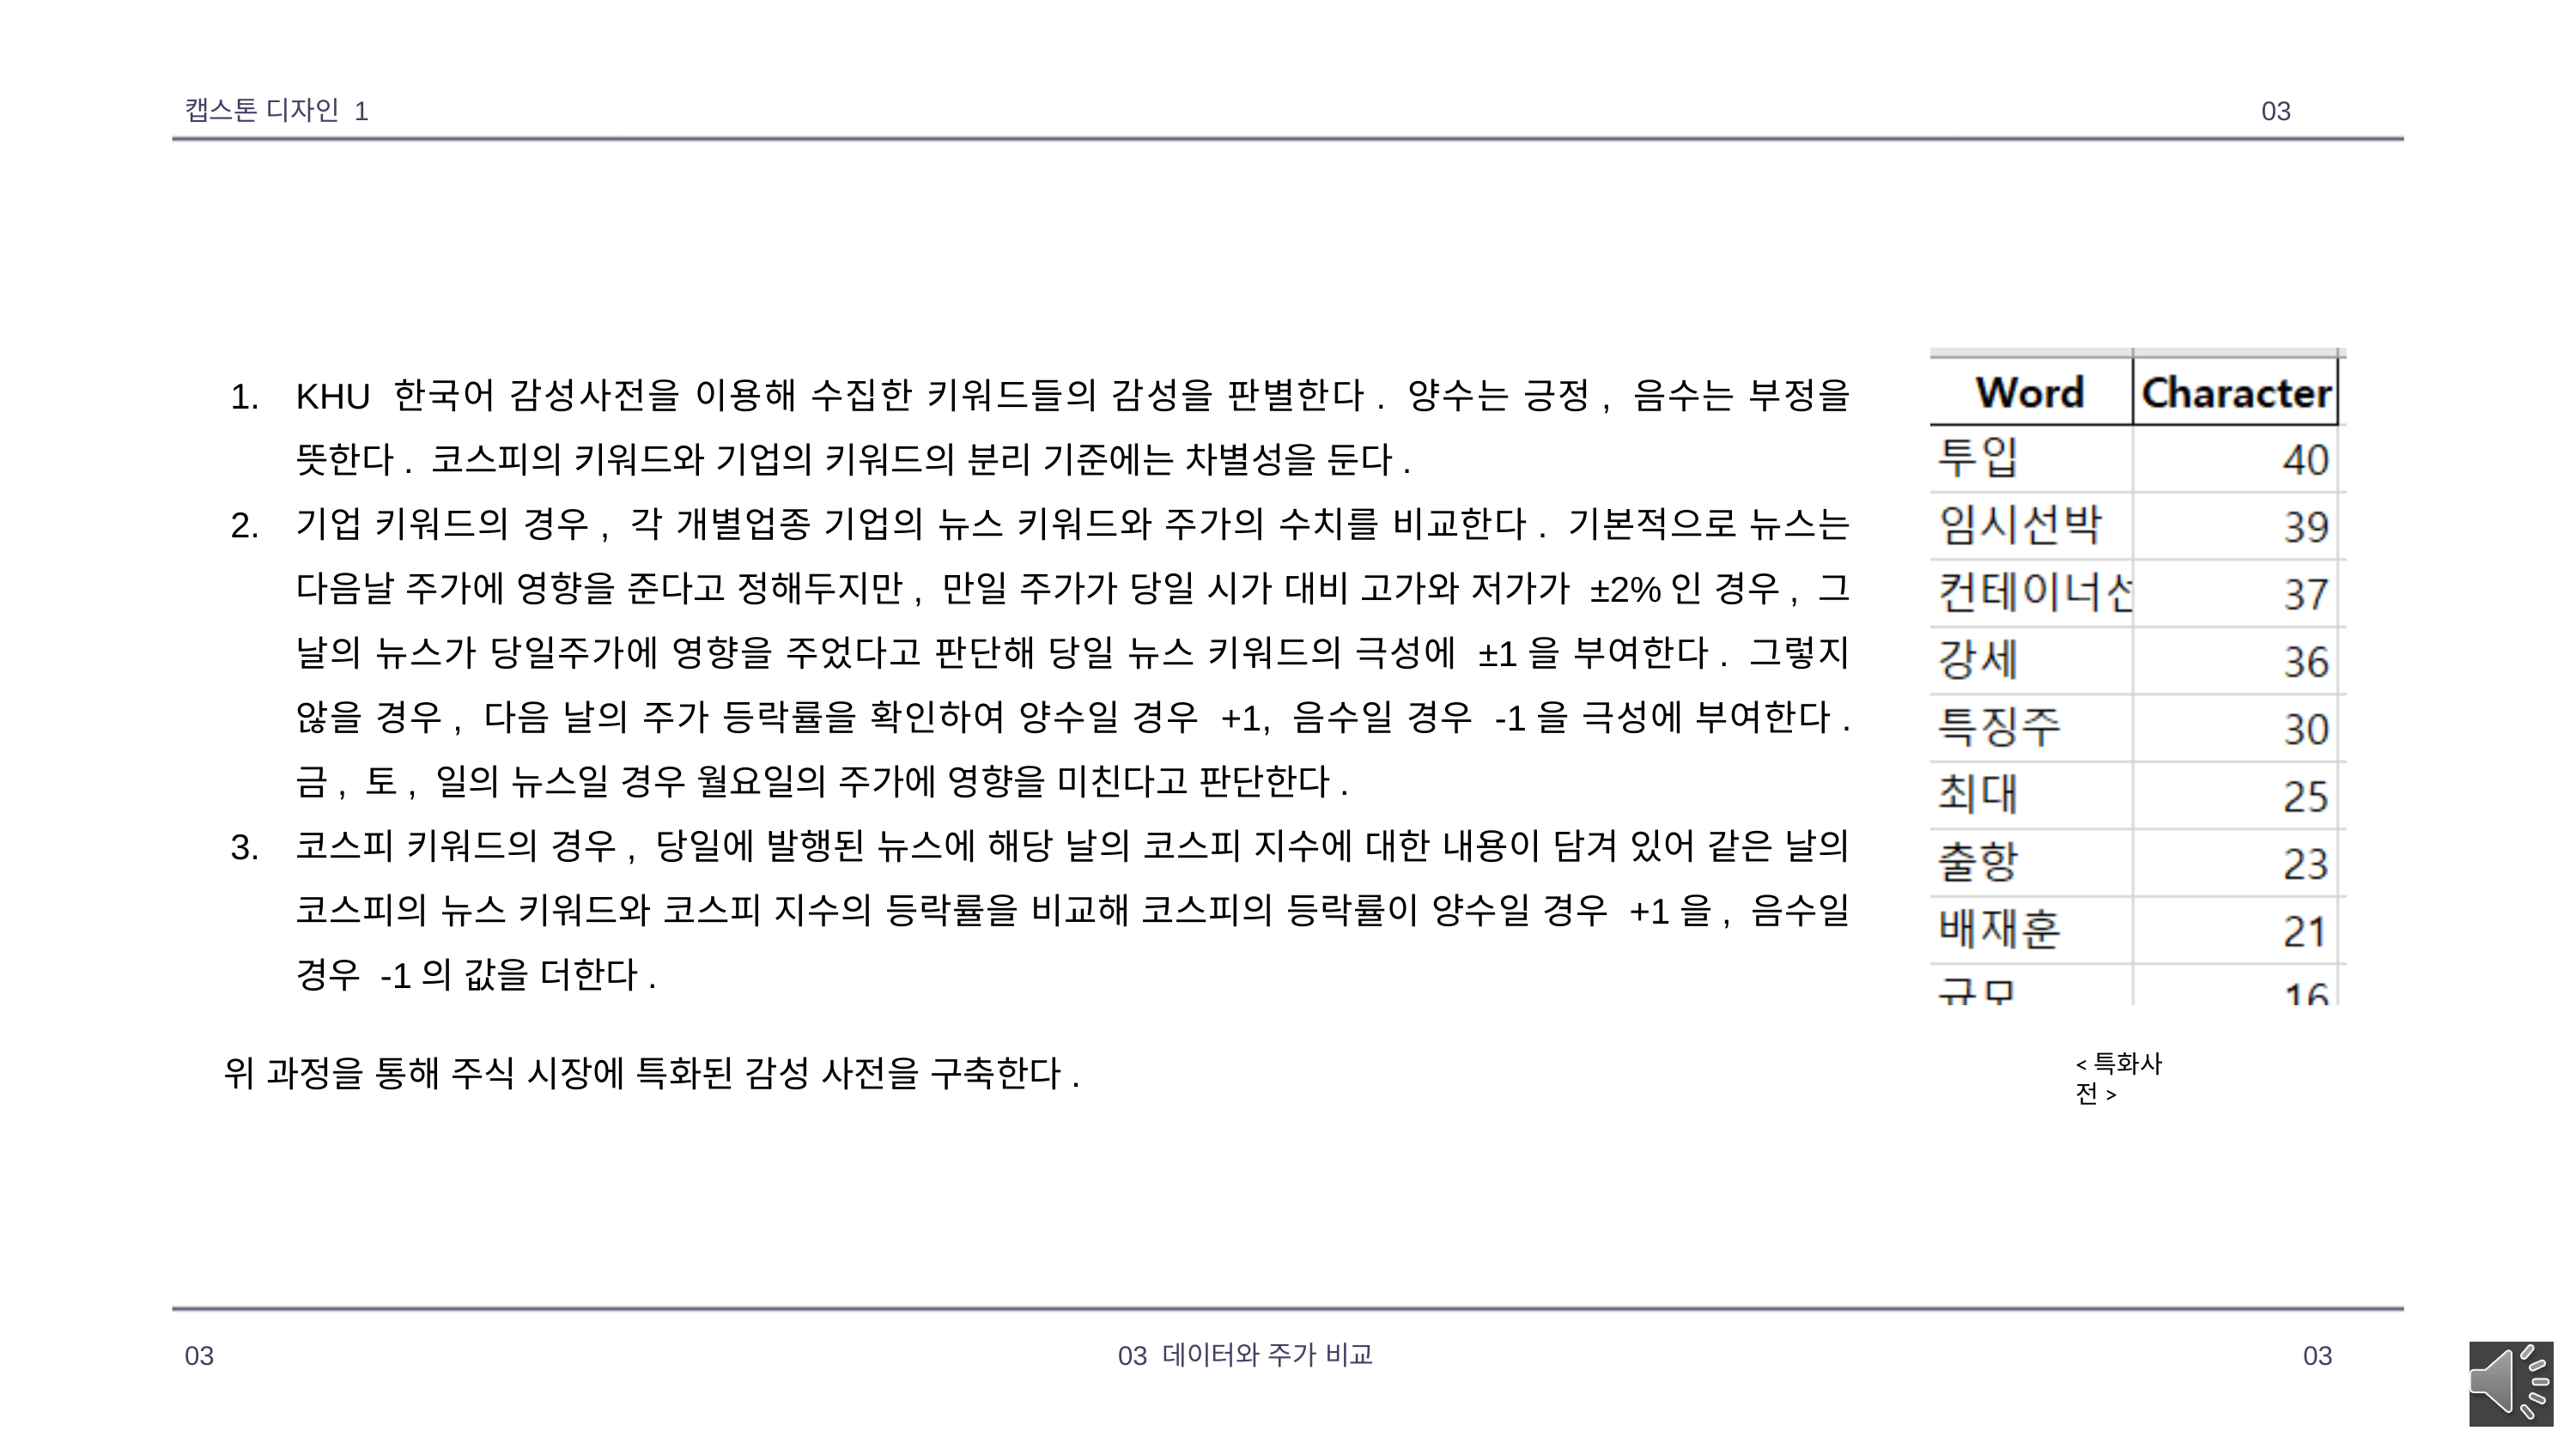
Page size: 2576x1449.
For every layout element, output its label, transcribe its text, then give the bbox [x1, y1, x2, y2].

picture [1930, 348, 2347, 1006]
text_box 캡스톤 디자인 1 [172, 87, 913, 131]
text_box 03 데이터와 주가 비교 [1038, 1331, 1455, 1380]
picture [171, 1302, 2404, 1315]
picture [2468, 1341, 2555, 1428]
text_box 03 [172, 1331, 534, 1380]
text_box KHU 한국어 감성사전을 이용해 수집한 키워드들의 감성을 판별한다. 양수는 긍정, 음수는 부정을 뜻한다. 코스피의 키워드와 기업의 키워드의 분리 기준에는 차별성을 둔다. 기업 키워드의 경우, 각 개별업종 기업의 뉴스 키워드와 주가의 수치를 비교한다. 기본적으로 뉴스는 다음날 주가에 영향을 준다고 정해두지만, 만일 주가가 당일 시가 대비 고가와 저가가 ±2%인 경우, 그 날의 뉴스가 당일주가에 영향을 주었다고 판단해 당일 뉴스 키워드의 극성에 ±1을 부여한다. 그렇지 않을 경우, 다음 날의 주가 등락률을 확인하여 양수일 경우 +1, 음수일 경우 -1을 극성에 부여한다. 금, 토, 일의 뉴스일 경우 월요일의 주가에 영향을 미친다고 판단한다. 코스피 키워드의 경우, 당일에 발행된 뉴스에 해당 날의 코스피 지수에 대한 내용이 담겨 있어 같은 날의 코스피의 뉴스 키워드와 코스피 지수의 등락률을 비교해 코스피의 등락률이 양수일 경우 +1을, 음수일 경우 -1의 값을 더한다. 위 과정을 통해 주식 시장에 특화된 감성 사전을 구축한다. [210, 339, 1865, 1108]
text_box <특화사전> [2063, 1035, 2215, 1122]
text_box 03 [2236, 1331, 2347, 1380]
picture [171, 132, 2404, 146]
text_box 03 [2111, 87, 2305, 130]
